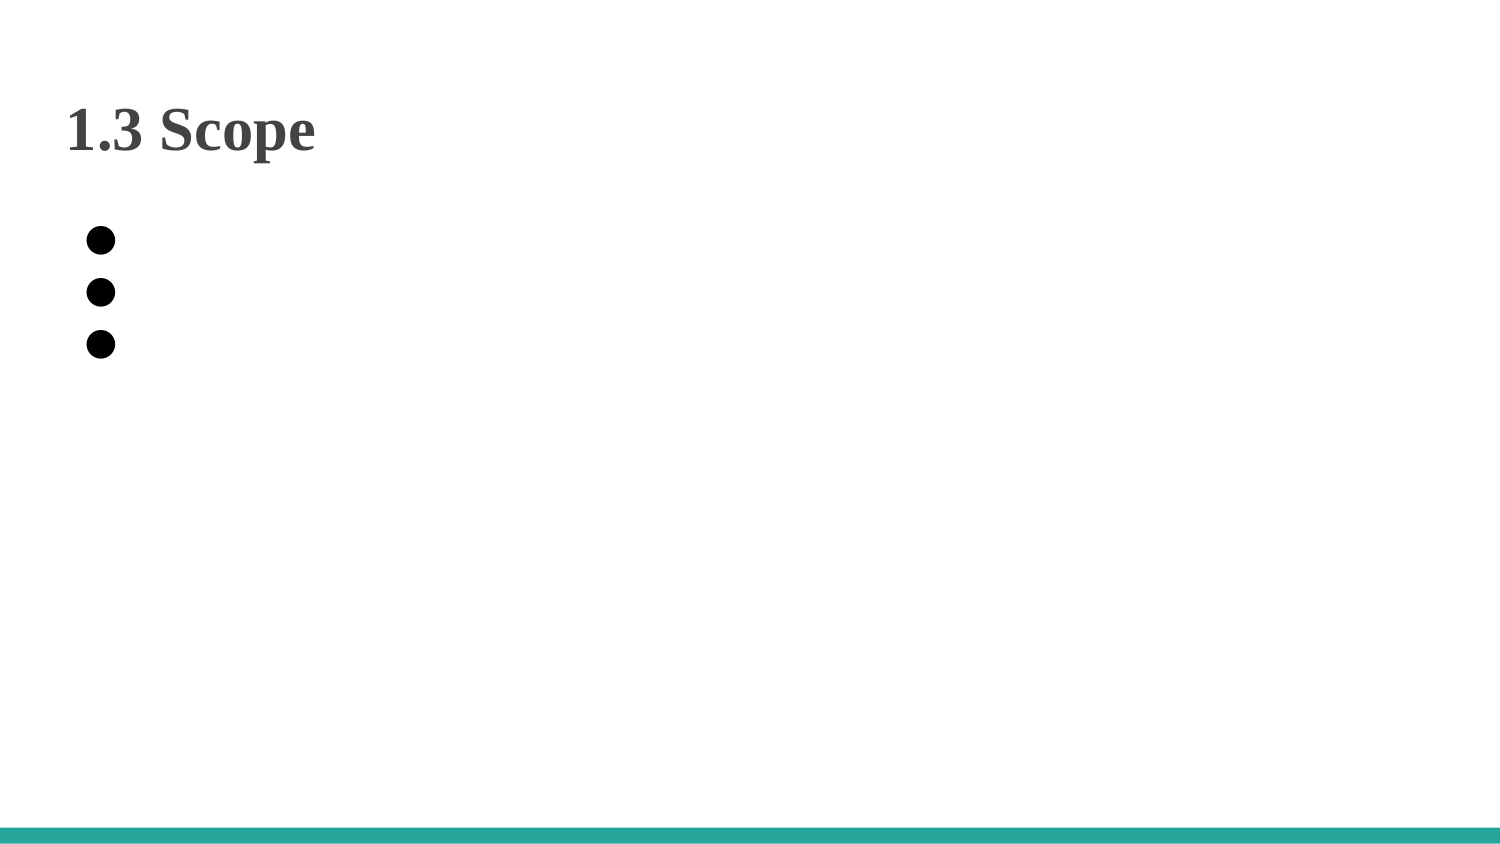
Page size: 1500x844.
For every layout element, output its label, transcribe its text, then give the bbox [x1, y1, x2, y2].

text_box 1.3 Scope [51, 72, 1449, 174]
text_box [51, 192, 1449, 750]
